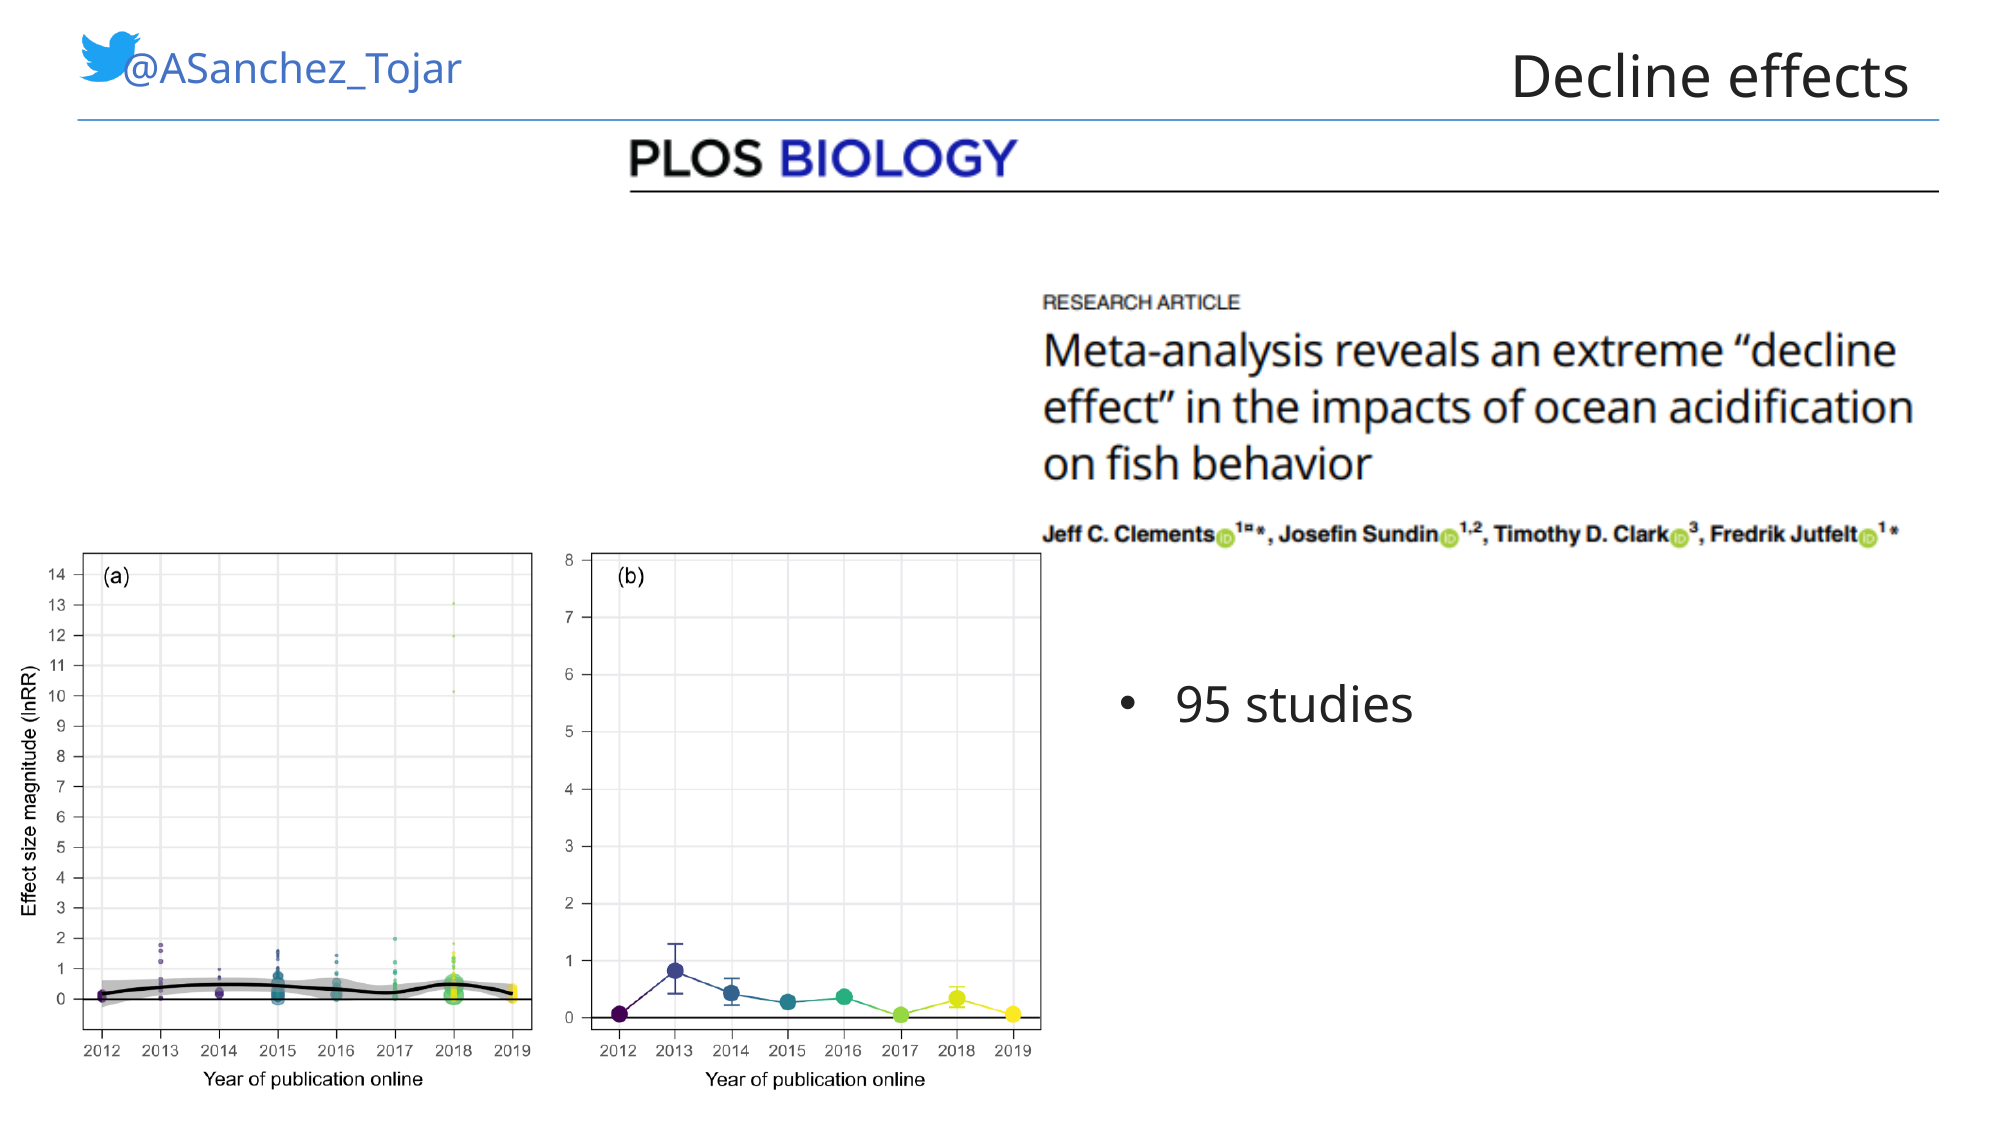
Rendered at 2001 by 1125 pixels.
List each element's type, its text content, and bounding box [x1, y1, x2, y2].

picture [79, 31, 141, 82]
text_box 95 studies [1104, 665, 1521, 740]
text_box @ASanchez_Tojar [107, 9, 478, 99]
text_box Decline effects [92, 31, 1925, 117]
picture [20, 123, 1939, 1090]
